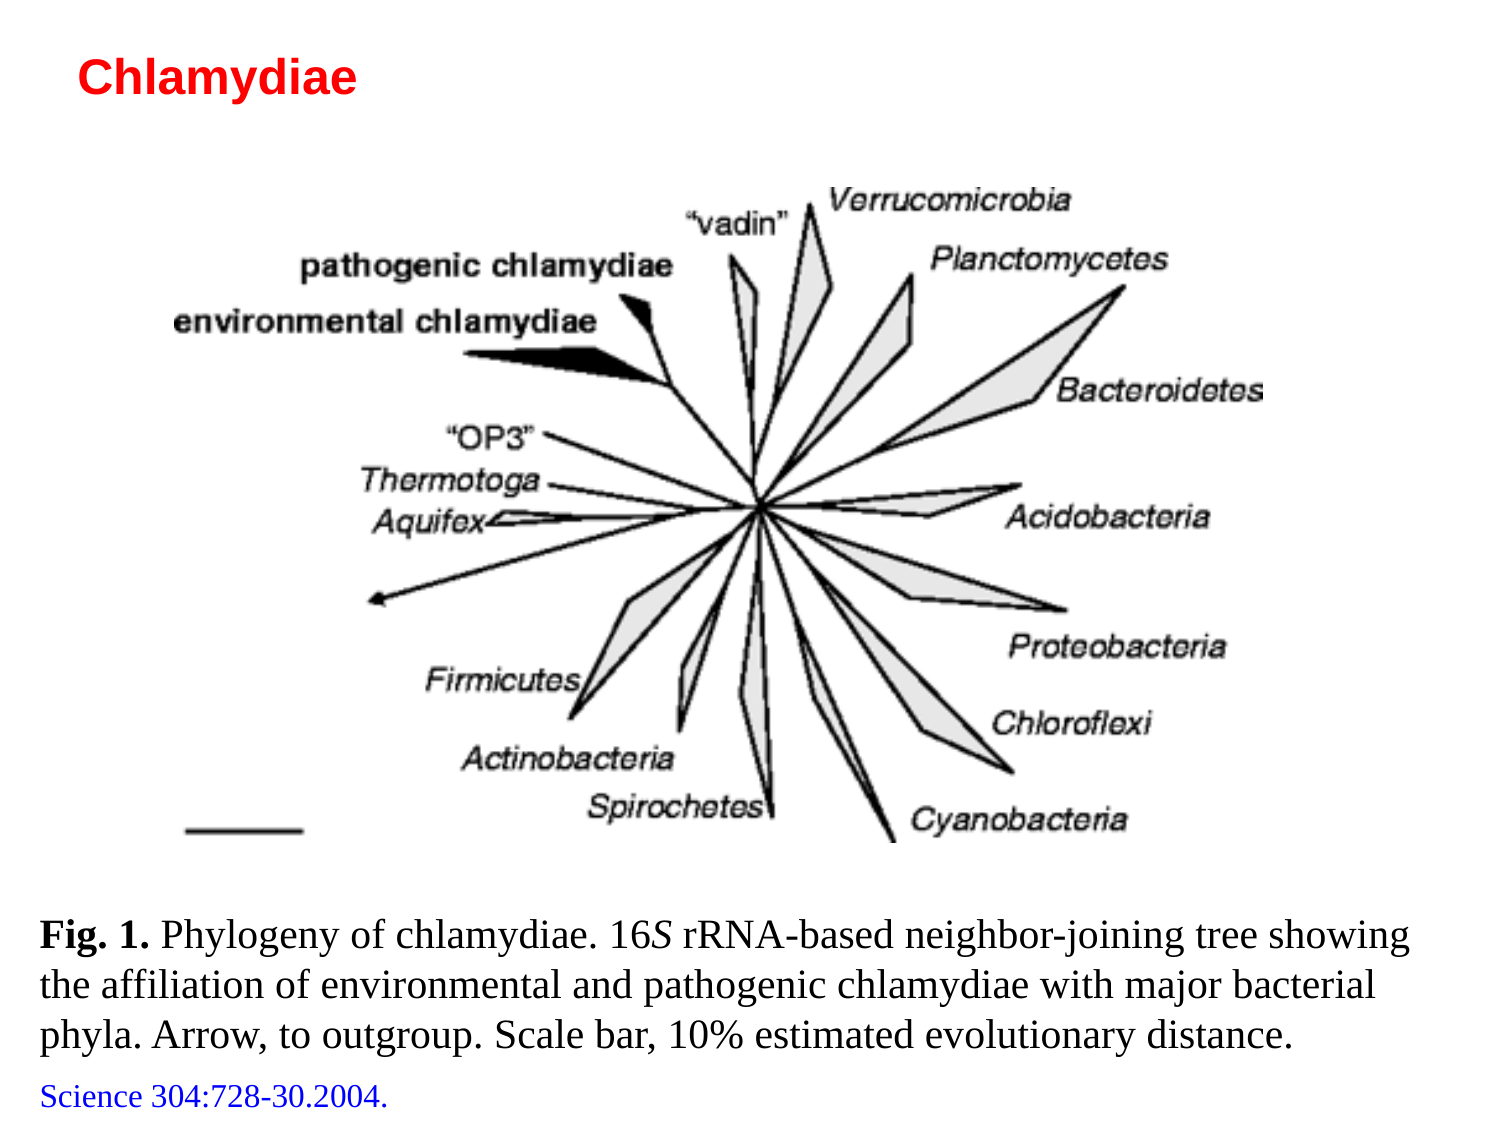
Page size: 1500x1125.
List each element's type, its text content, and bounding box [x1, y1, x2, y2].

text_box Fig. 1. Phylogeny of chlamydiae. 16S rRNA-based neighbor-joining tree showing the affiliation of environmental and pathogenic chlamydiae with major bacterial phyla. Arrow, to outgroup. Scale bar, 10% estimated evolutionary distance. Science 304:728-30.2004. [24, 899, 1438, 1122]
picture [174, 187, 1263, 843]
text_box Chlamydiae [62, 37, 475, 112]
